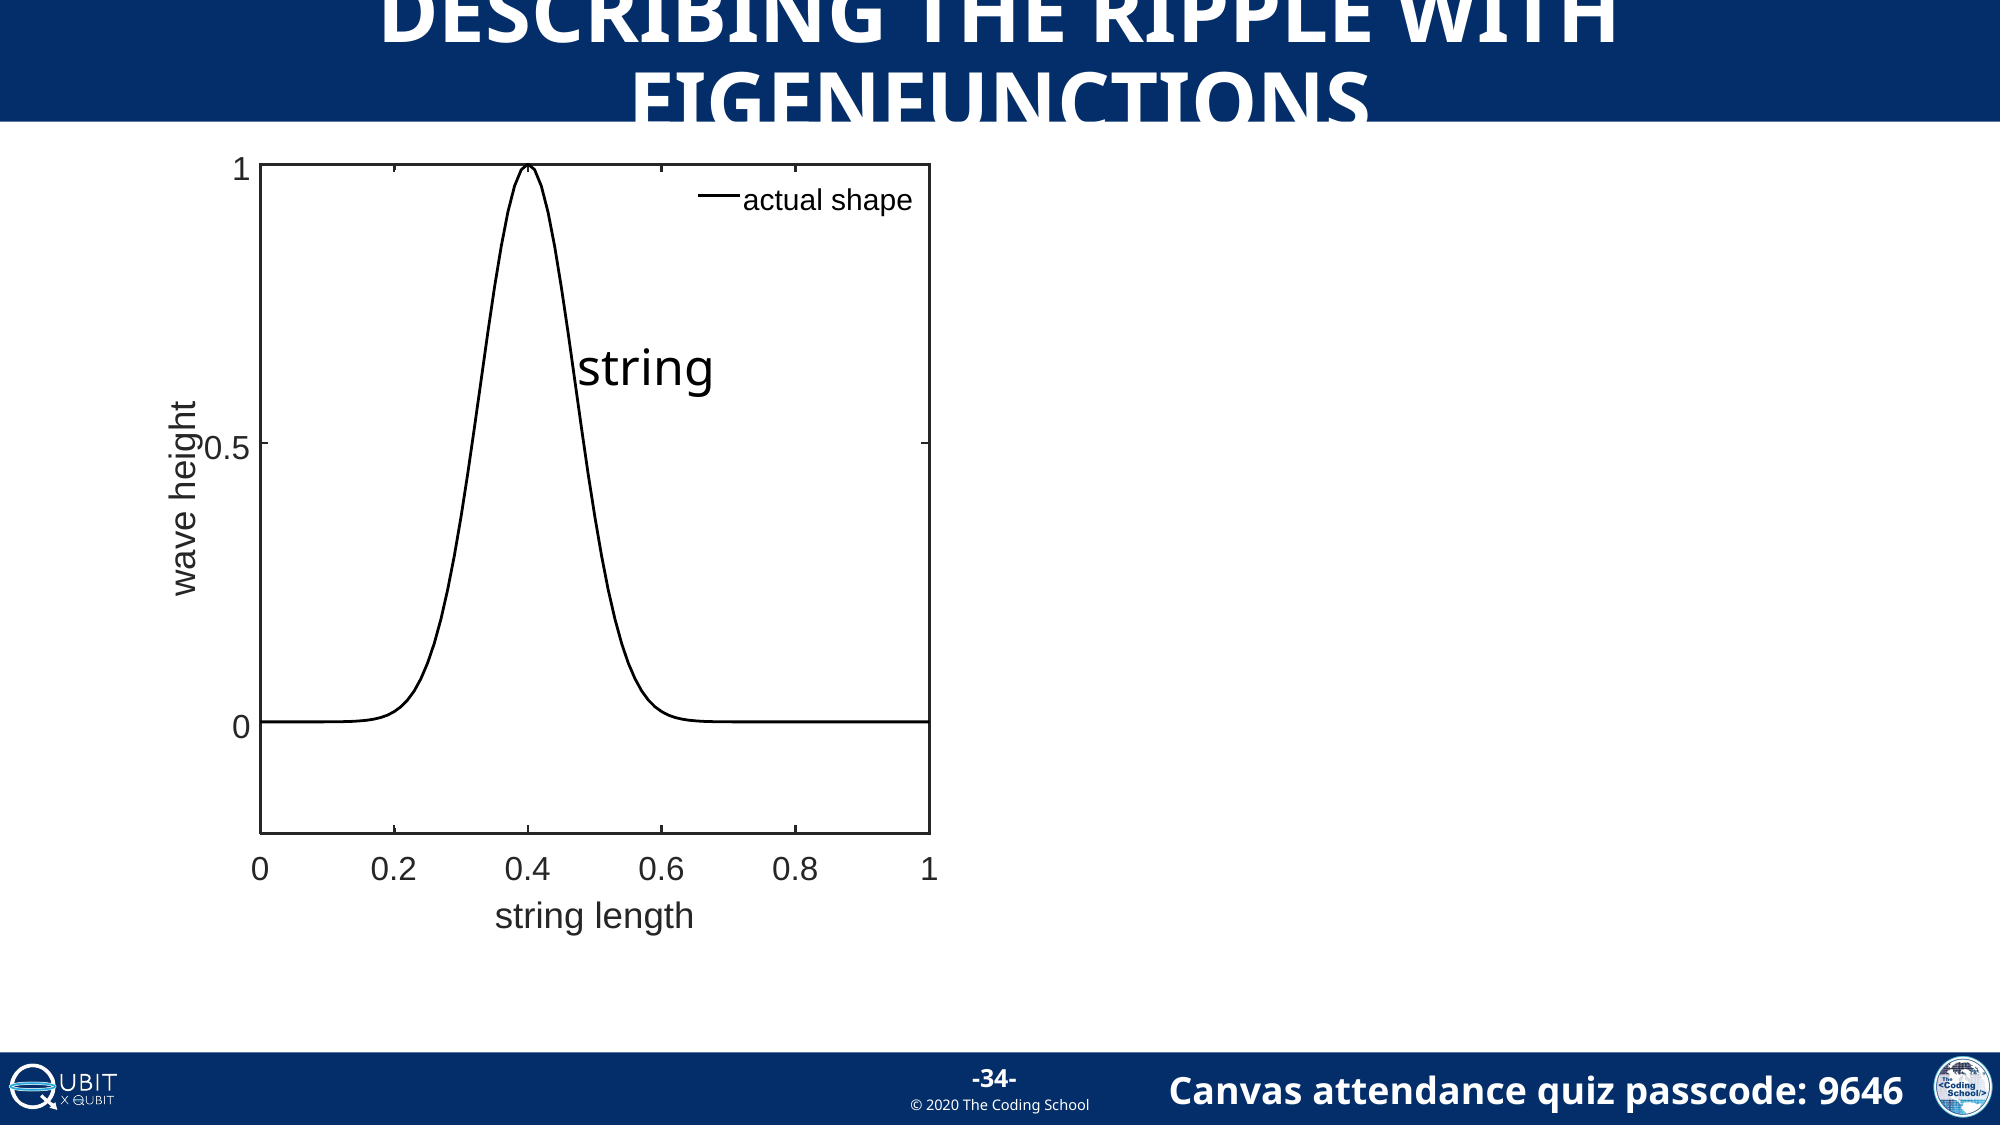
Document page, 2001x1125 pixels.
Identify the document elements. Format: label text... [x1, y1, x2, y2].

title Describing the ripple with eigenfunctions [0, 0, 2000, 122]
picture [1931, 1052, 1995, 1122]
picture [6, 1055, 118, 1125]
picture [147, 123, 968, 939]
slide_number -34- [945, 1050, 1044, 1110]
